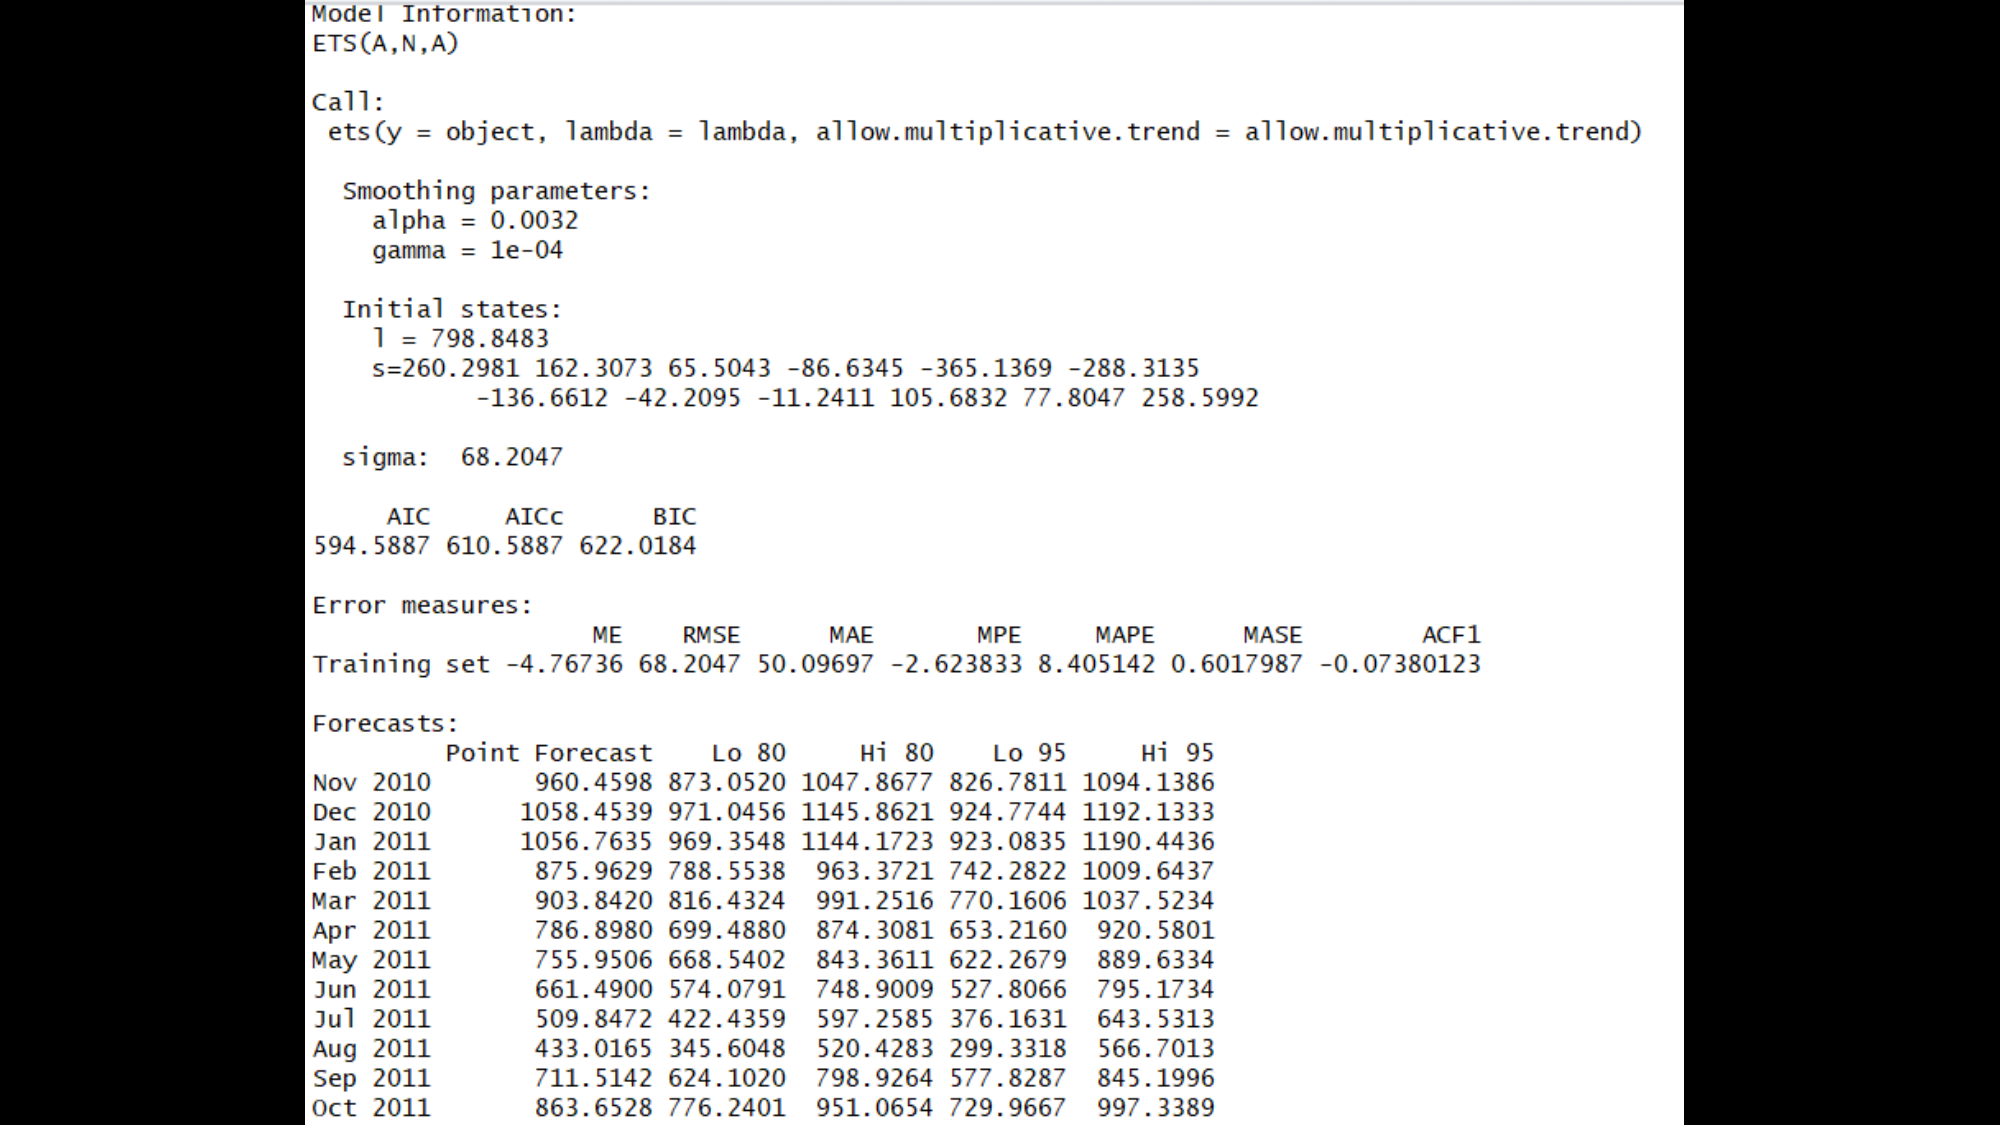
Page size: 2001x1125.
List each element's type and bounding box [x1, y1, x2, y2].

picture [305, 0, 1684, 1125]
